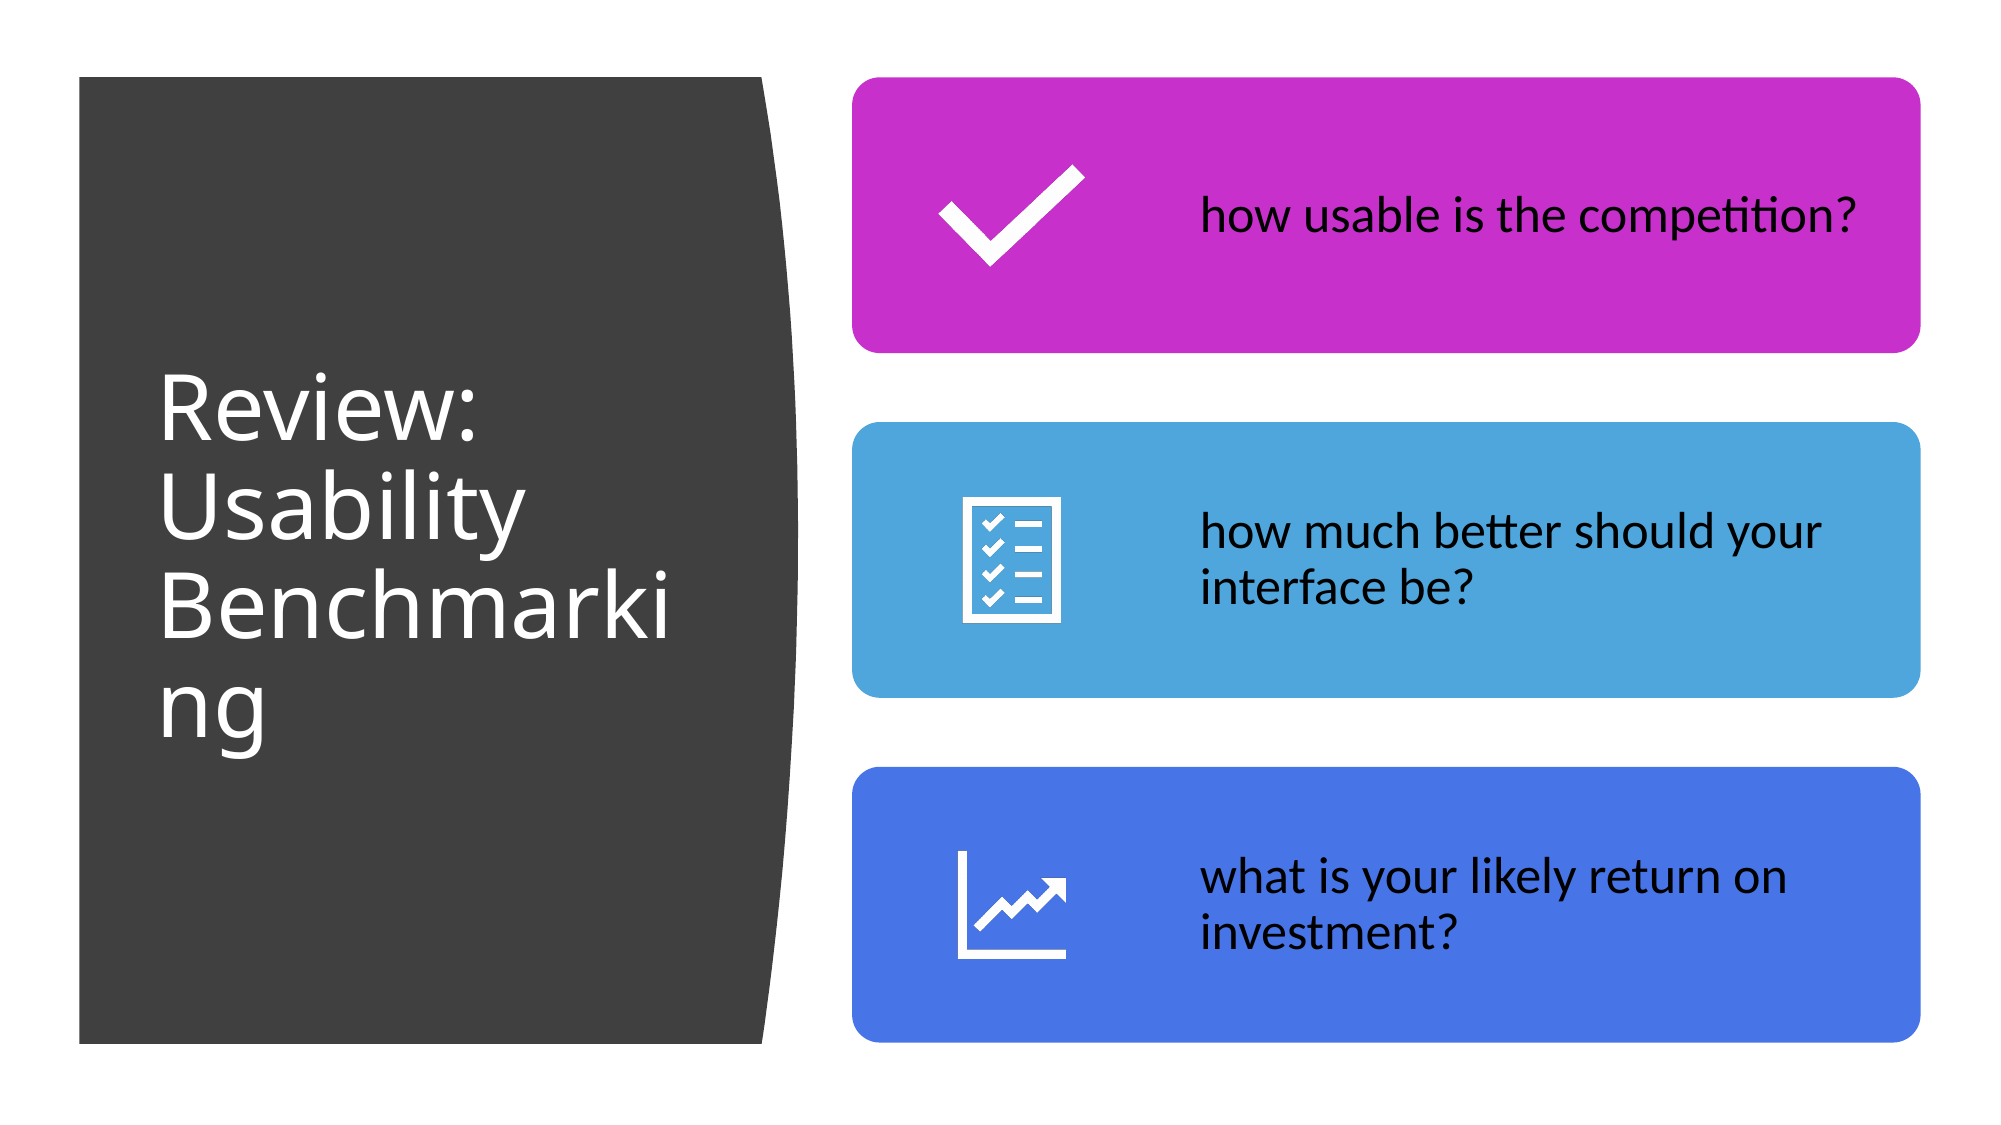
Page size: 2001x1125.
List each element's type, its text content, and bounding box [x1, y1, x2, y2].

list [852, 77, 1921, 1043]
text_box [78, 76, 800, 1045]
title Review: Usability Benchmarking [141, 166, 702, 953]
